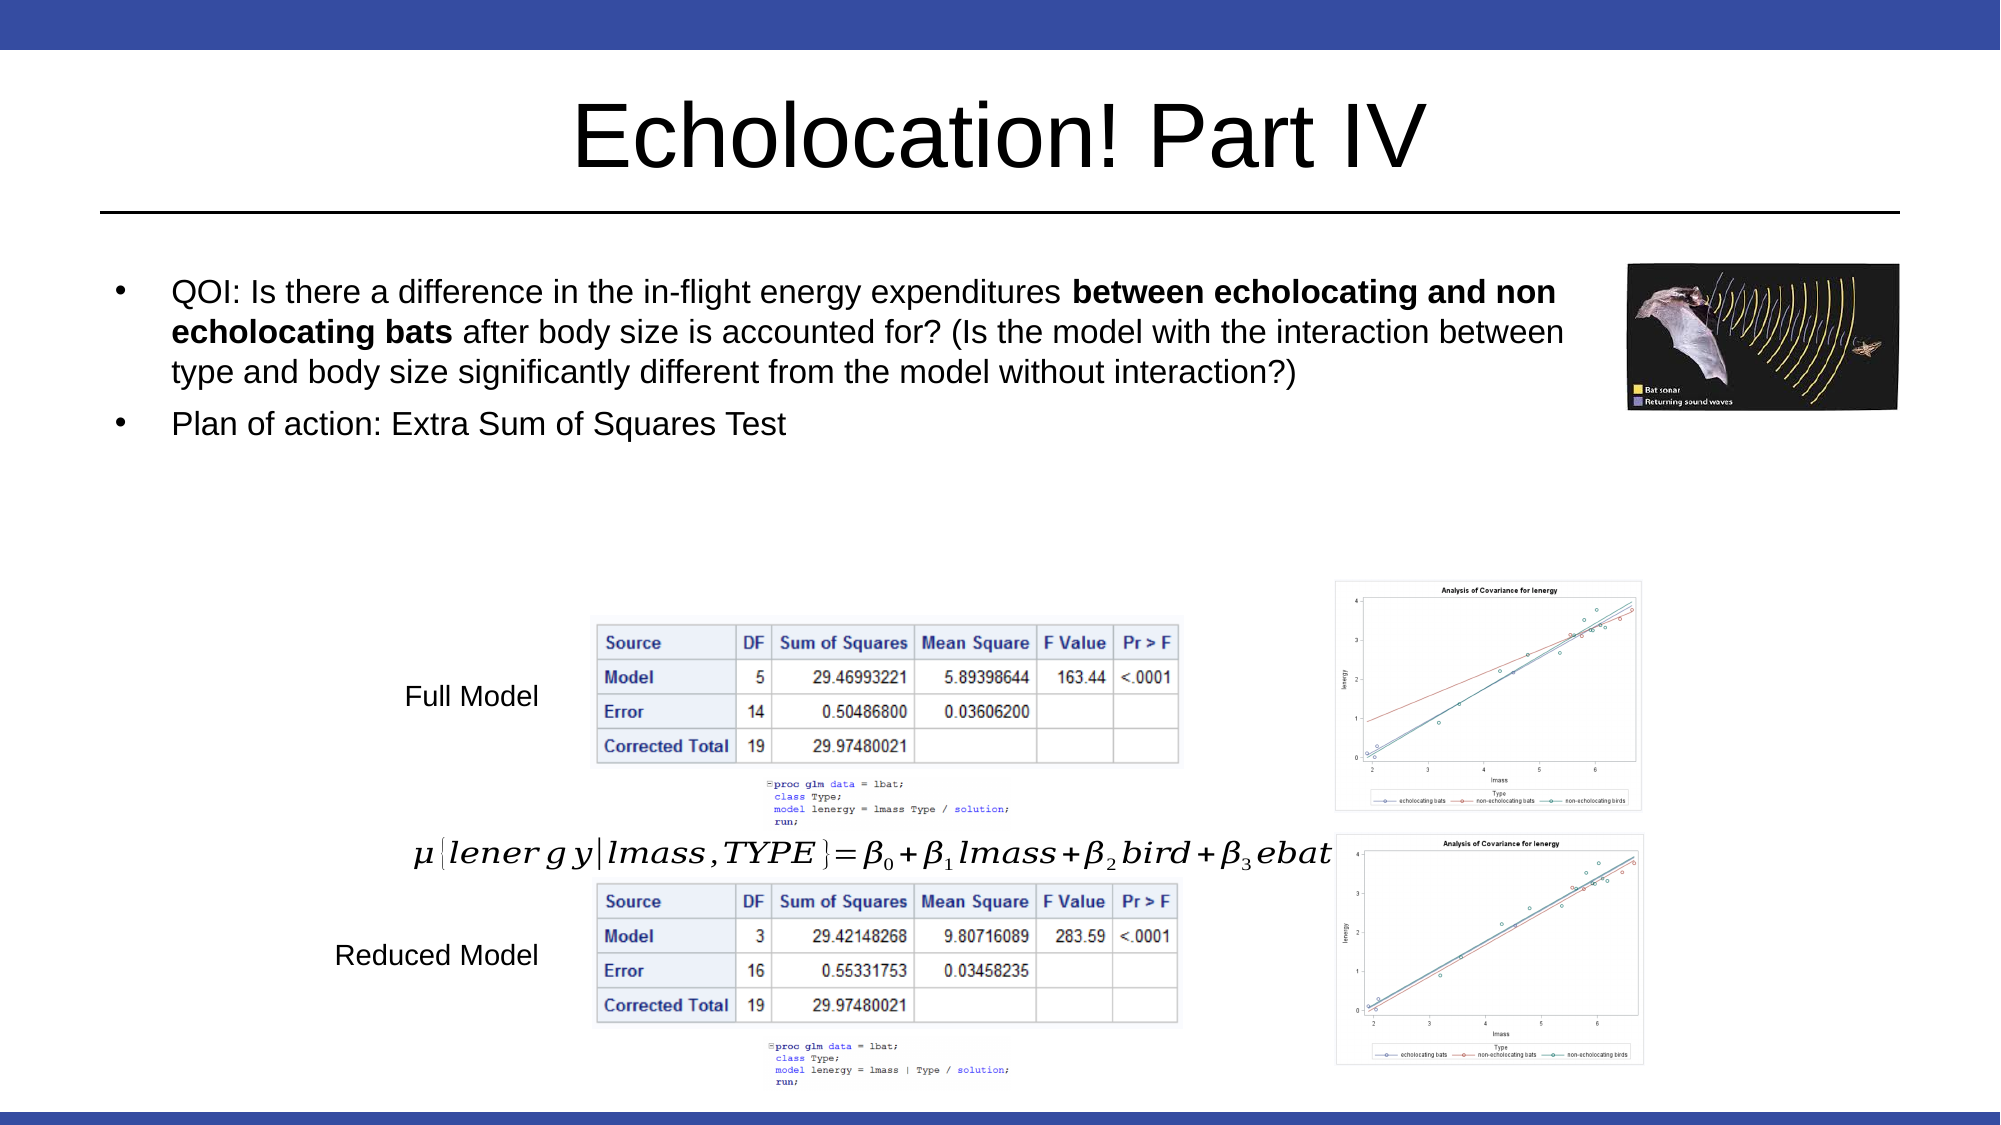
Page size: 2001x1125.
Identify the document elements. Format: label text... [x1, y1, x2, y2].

picture [1625, 262, 1901, 411]
text_box Full Model [322, 670, 555, 715]
picture [763, 777, 1011, 831]
picture [1334, 831, 1645, 1066]
picture [763, 1036, 1011, 1091]
picture [590, 615, 1184, 770]
title Echolocation! Part IV [99, 37, 1900, 225]
text_box Reduced Model [287, 929, 555, 977]
picture [1334, 578, 1643, 813]
picture [591, 877, 1183, 1029]
